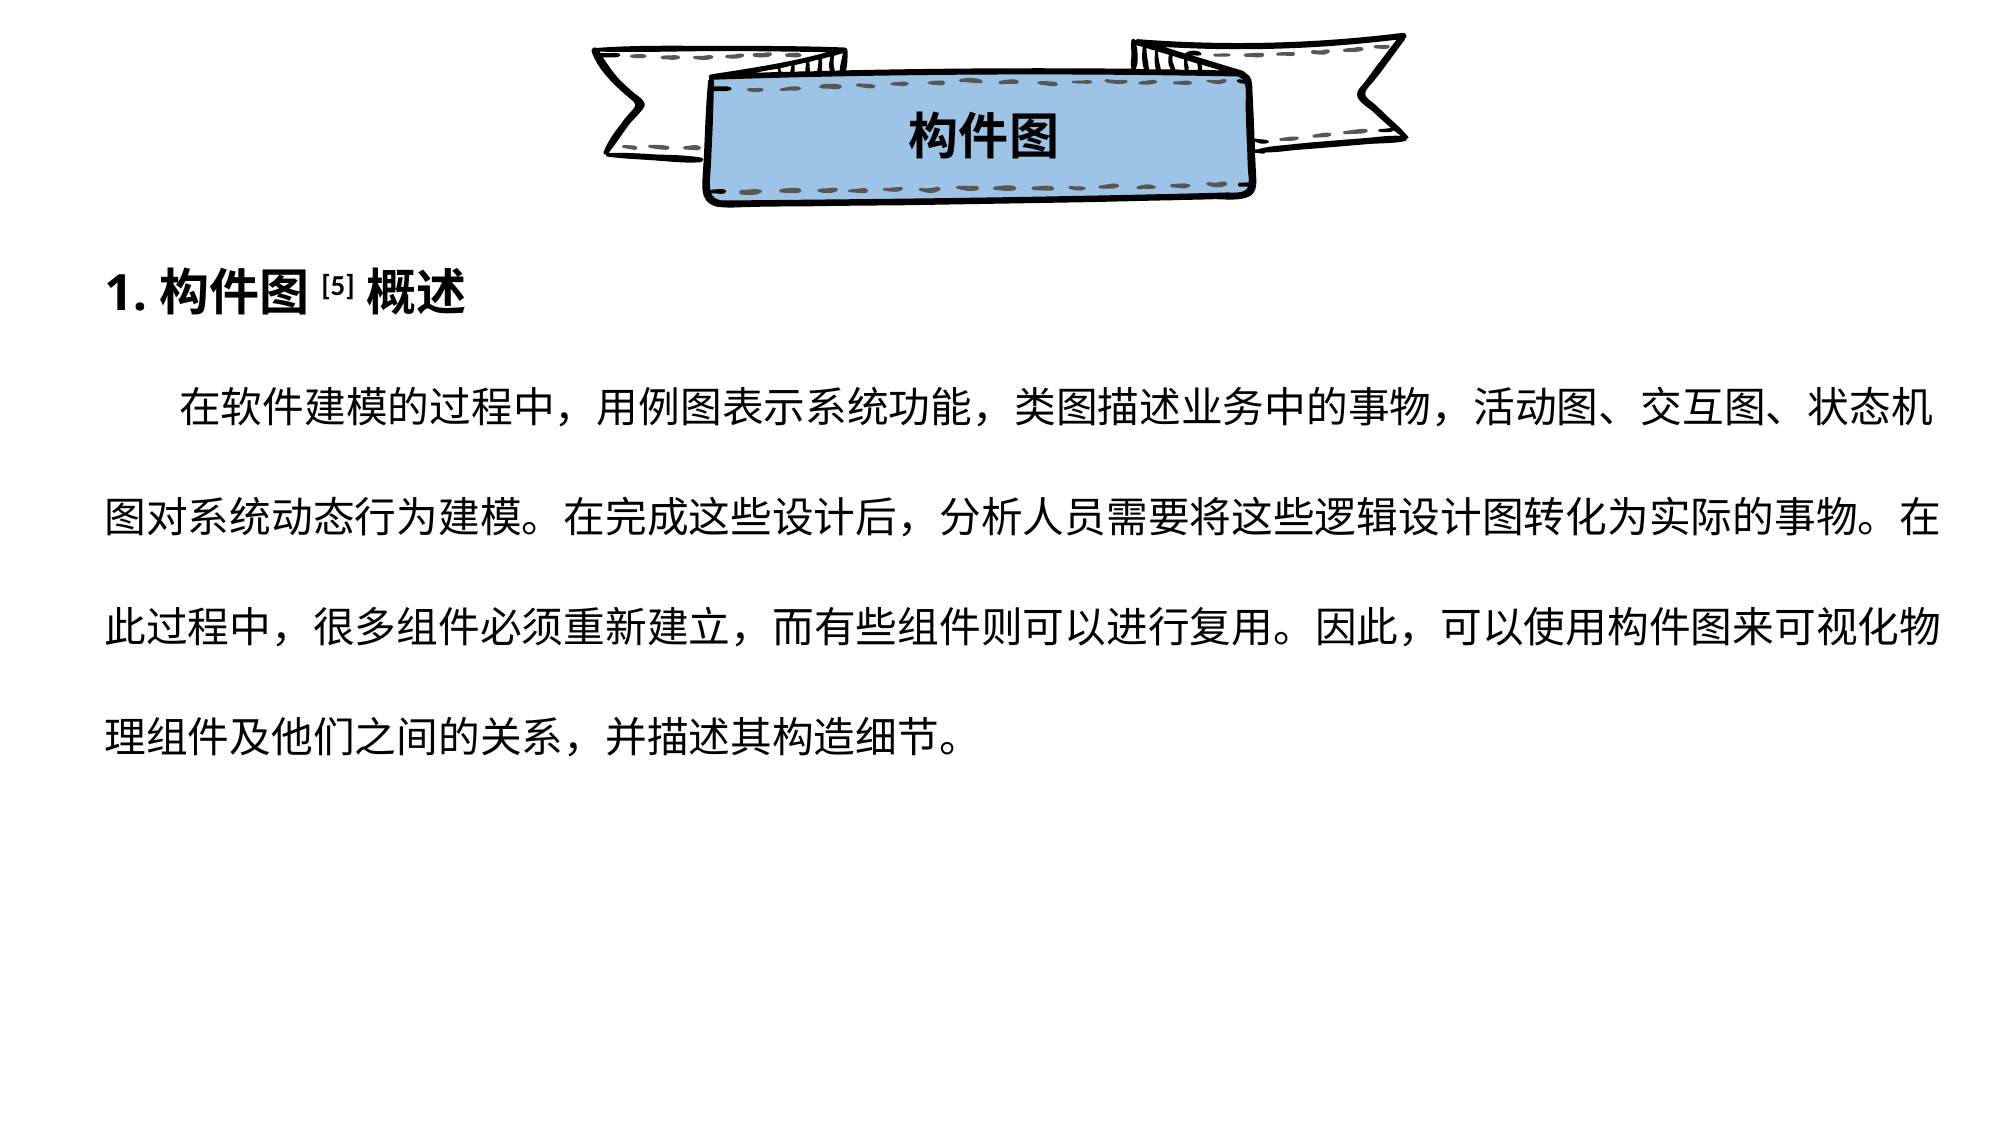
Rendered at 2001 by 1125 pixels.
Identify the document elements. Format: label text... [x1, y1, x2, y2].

text_box 1.构件图[5]概述 在软件建模的过程中，用例图表示系统功能，类图描述业务中的事物，活动图、交互图、状态机图对系统动态行为建模。在完成这些设计后，分析人员需要将这些逻辑设计图转化为实际的事物。在此过程中，很多组件必须重新建立，而有些组件则可以进行复用。因此，可以使用构件图来可视化物理组件及他们之间的关系，并描述其构造细节。 [89, 181, 1960, 768]
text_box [590, 32, 1410, 209]
